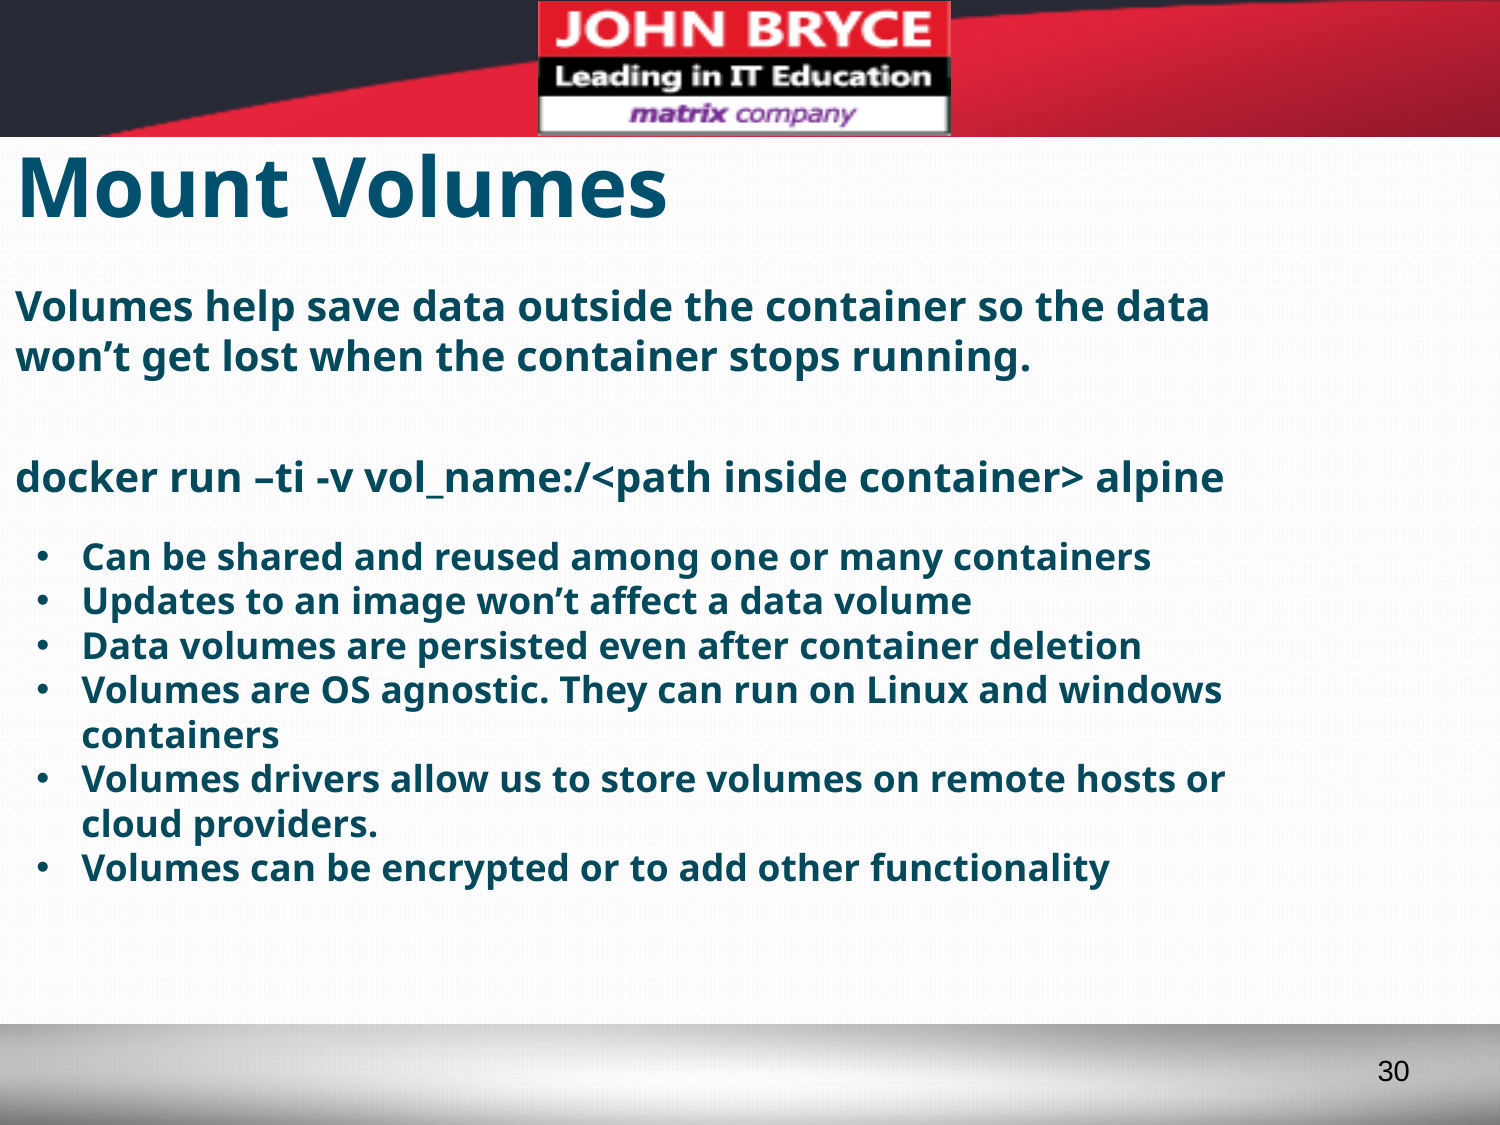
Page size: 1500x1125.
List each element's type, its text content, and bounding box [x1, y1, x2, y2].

slide_number 30 [1359, 1039, 1426, 1104]
text_box Can be shared and reused among one or many containers Updates to an image won’t affect a data volume Data volumes are persisted even after container deletion Volumes are OS agnostic. They can run on Linux and windows containers Volumes drivers allow us to store volumes on remote hosts or cloud providers. Volumes can be encrypted or to add other functionality [21, 517, 1347, 905]
title Mount Volumes [0, 57, 711, 250]
picture [0, 0, 1500, 1125]
list Volumes help save data outside the container so the data won’t get lost when the container stops running. docker run –ti -v vol_name:/<path inside container> alpine [0, 264, 1326, 1016]
